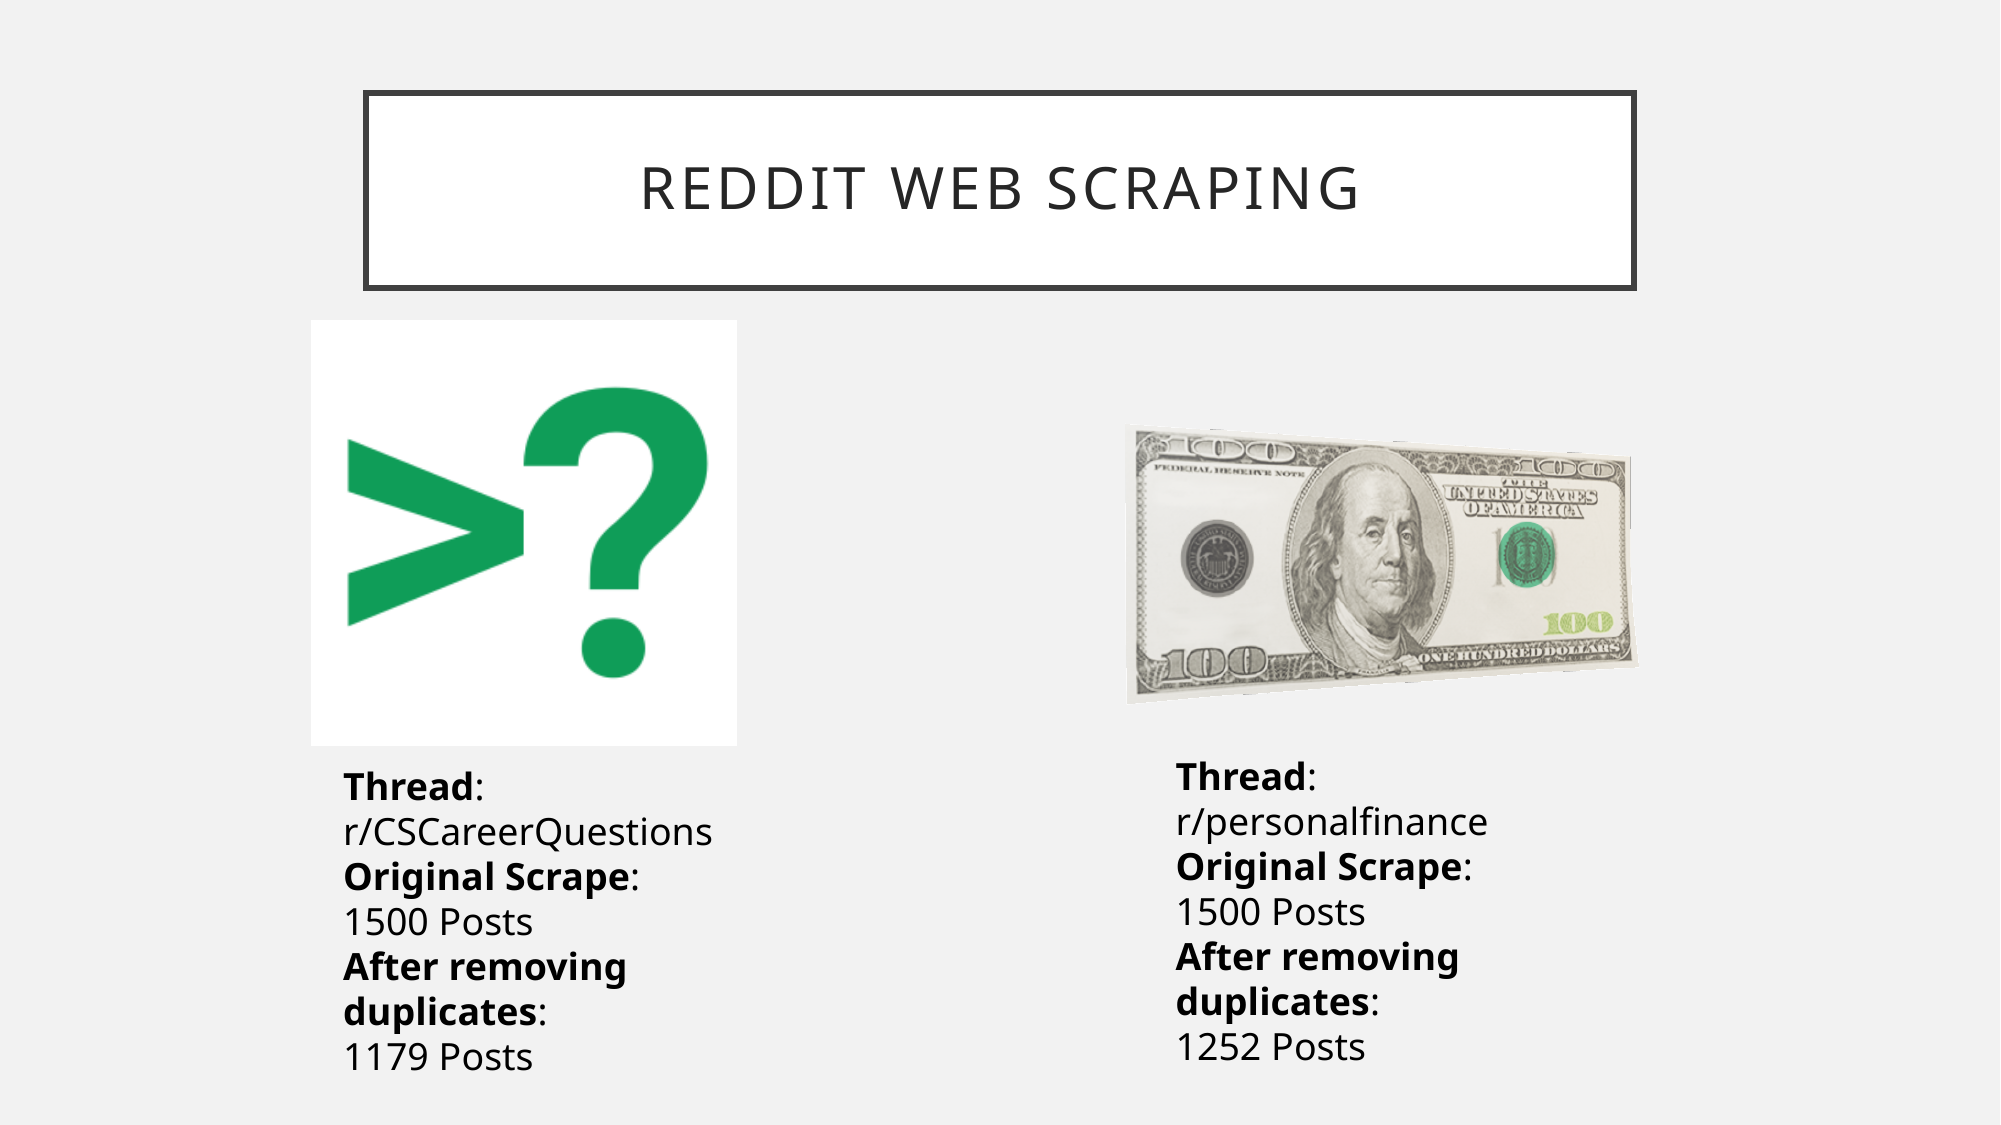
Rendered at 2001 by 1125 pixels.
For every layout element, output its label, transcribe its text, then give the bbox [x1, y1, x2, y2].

text_box Thread: r/CSCareerQuestions Original Scrape: 1500 Posts After removing duplicates: 1179 Posts [328, 755, 840, 1085]
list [311, 320, 737, 747]
text_box Thread: r/personalfinance Original Scrape: 1500 Posts After removing duplicates: 1252 Posts [1160, 745, 1672, 1076]
picture [1125, 418, 1708, 706]
title Reddit web scraping [363, 90, 1637, 291]
